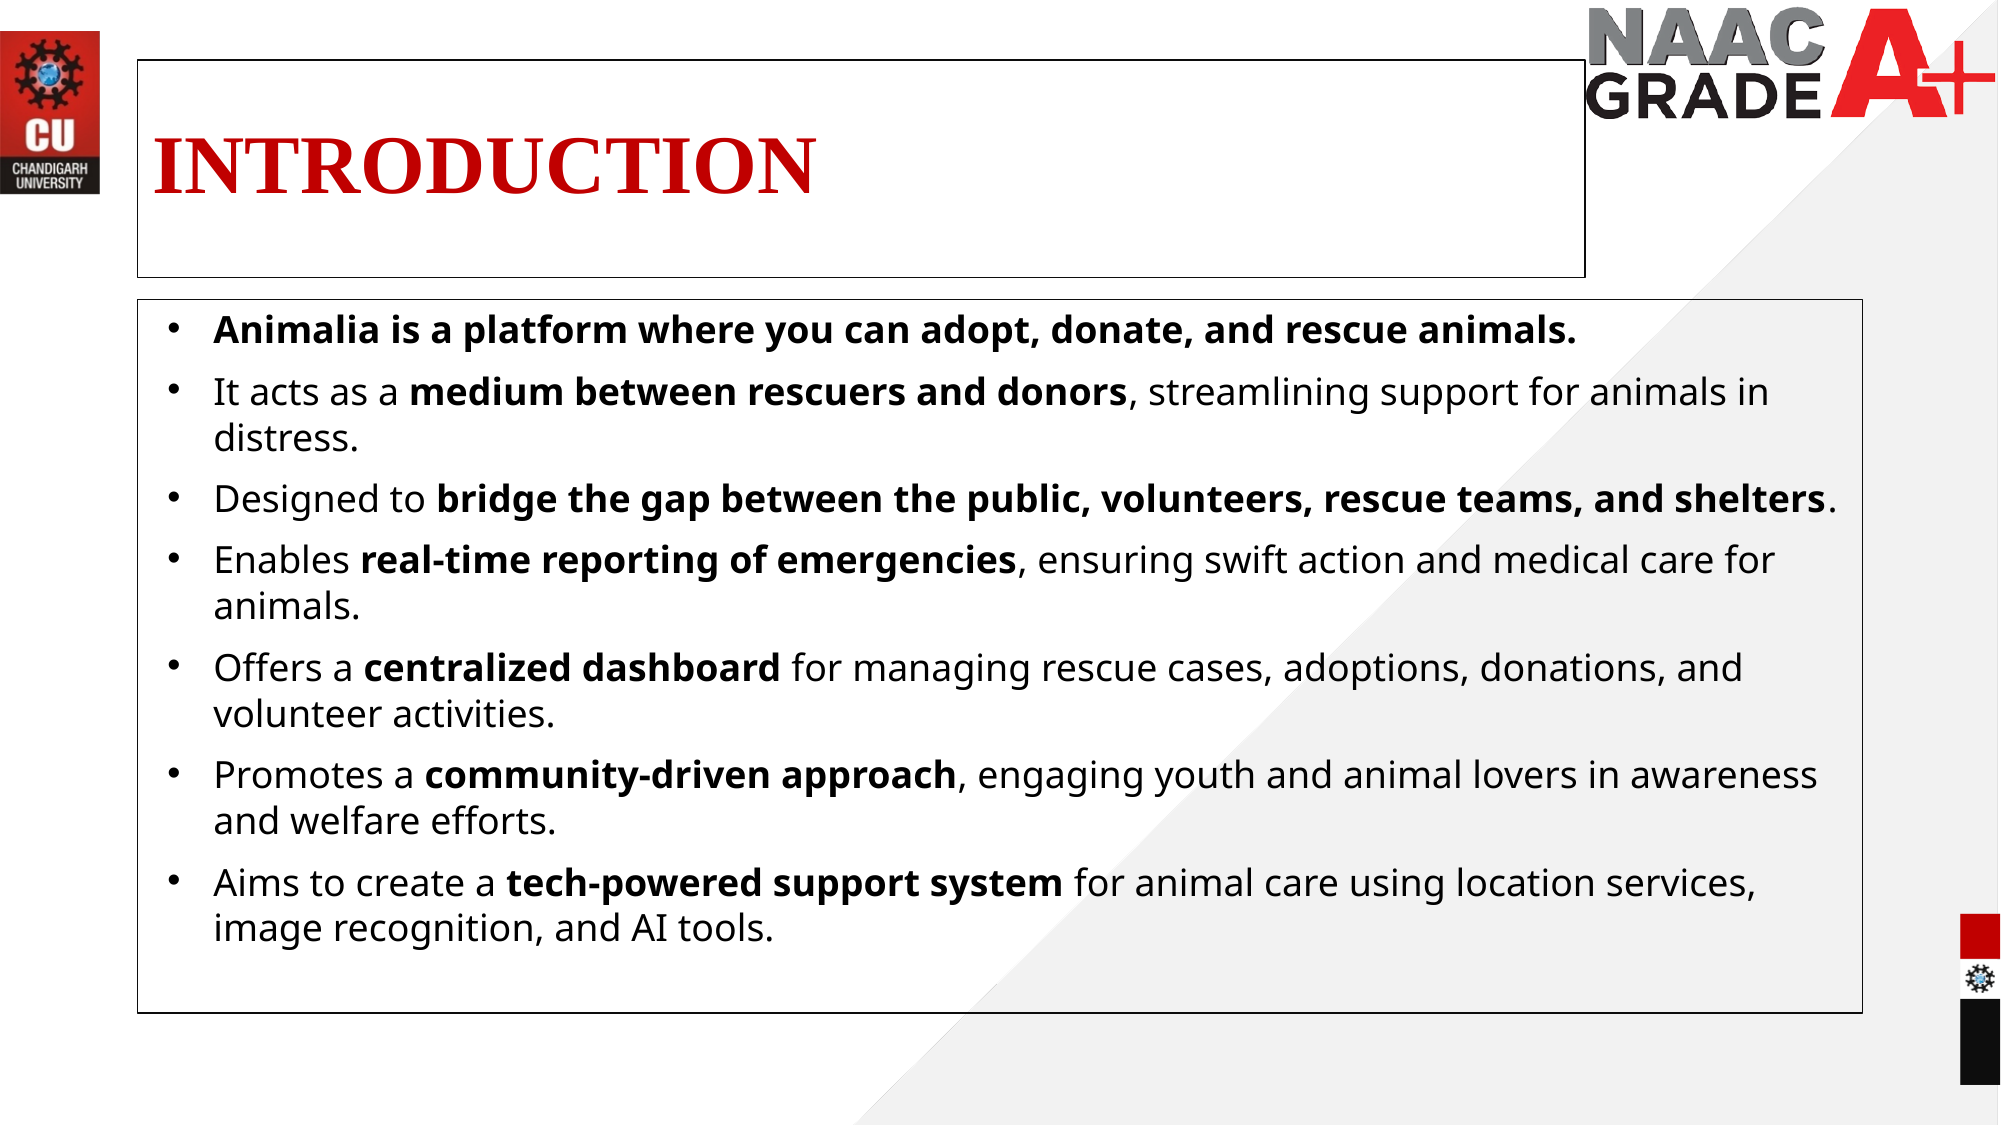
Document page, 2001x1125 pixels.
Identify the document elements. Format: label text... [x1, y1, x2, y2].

list Animalia is a platform where you can adopt, donate, and rescue animals. It acts as a medium between rescuers and donors, streamlining support for animals in distress. Designed to bridge the gap between the public, volunteers, rescue teams, and shelters. Enables real-time reporting of emergencies, ensuring swift action and medical care for animals. Offers a centralized dashboard for managing rescue cases, adoptions, donations, and volunteer activities. Promotes a community-driven approach, engaging youth and animal lovers in awareness and welfare efforts. Aims to create a tech-powered support system for animal care using location services, image recognition, and AI tools. [137, 299, 1863, 1014]
title INTRODUCTION [137, 59, 1586, 278]
picture [0, 0, 2001, 1125]
